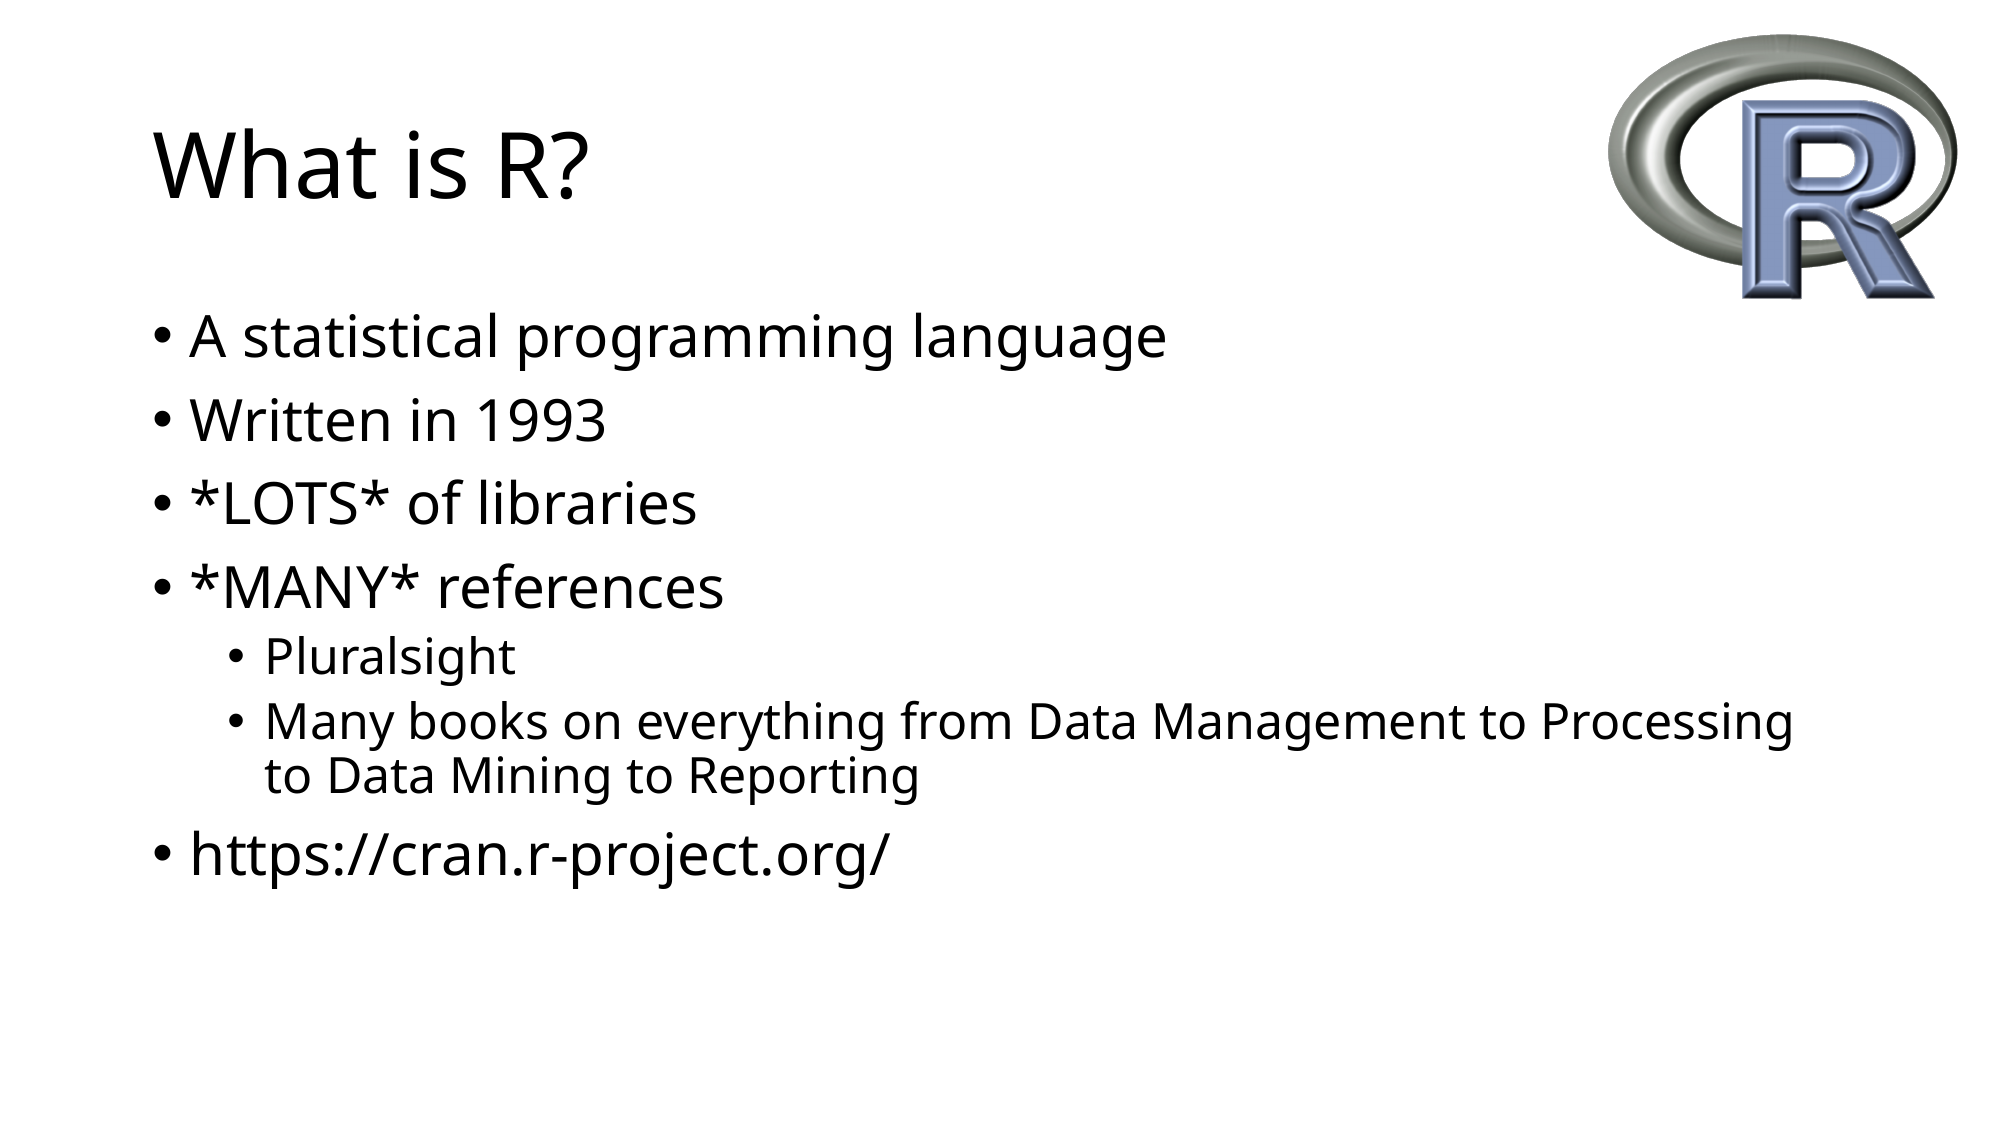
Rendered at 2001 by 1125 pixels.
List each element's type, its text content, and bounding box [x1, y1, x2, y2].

list A statistical programming language Written in 1993 *LOTS* of libraries *MANY* references Pluralsight Many books on everything from Data Management to Processing to Data Mining to Reporting https://cran.r-project.org/ [137, 299, 1863, 1014]
title What is R? [137, 59, 1607, 278]
picture [1607, 33, 1958, 300]
